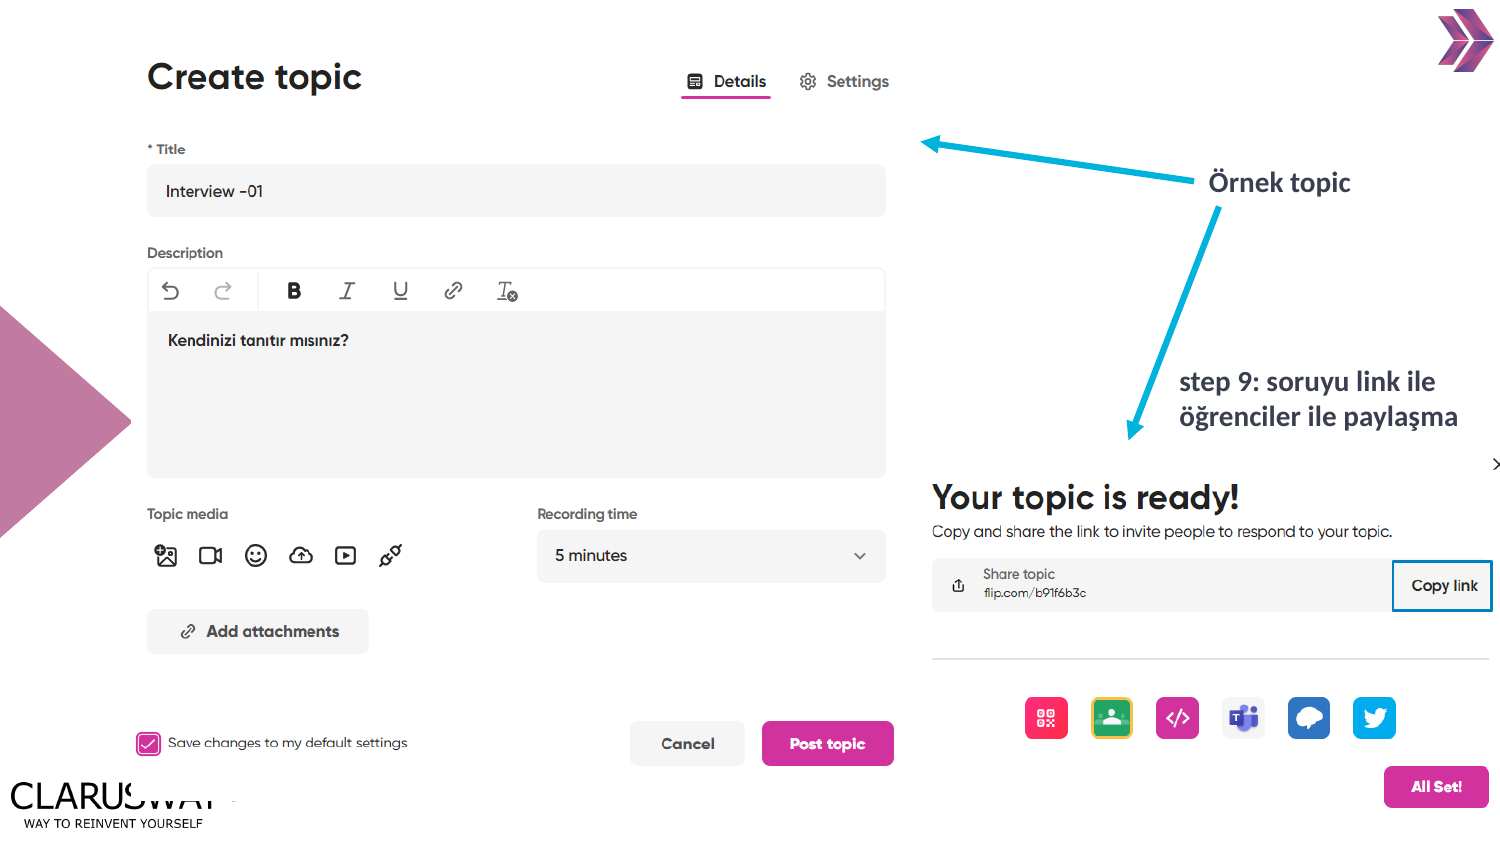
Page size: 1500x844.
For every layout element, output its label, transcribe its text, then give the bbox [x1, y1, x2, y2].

text_box step 9: soruyu link ile öğrenciler ile paylaşma [1224, 354, 1480, 440]
picture [920, 455, 1500, 816]
picture [11, 41, 900, 828]
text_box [920, 141, 1195, 182]
picture [1438, 9, 1494, 72]
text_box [1128, 206, 1220, 441]
text_box Örnek topic [1193, 156, 1467, 207]
